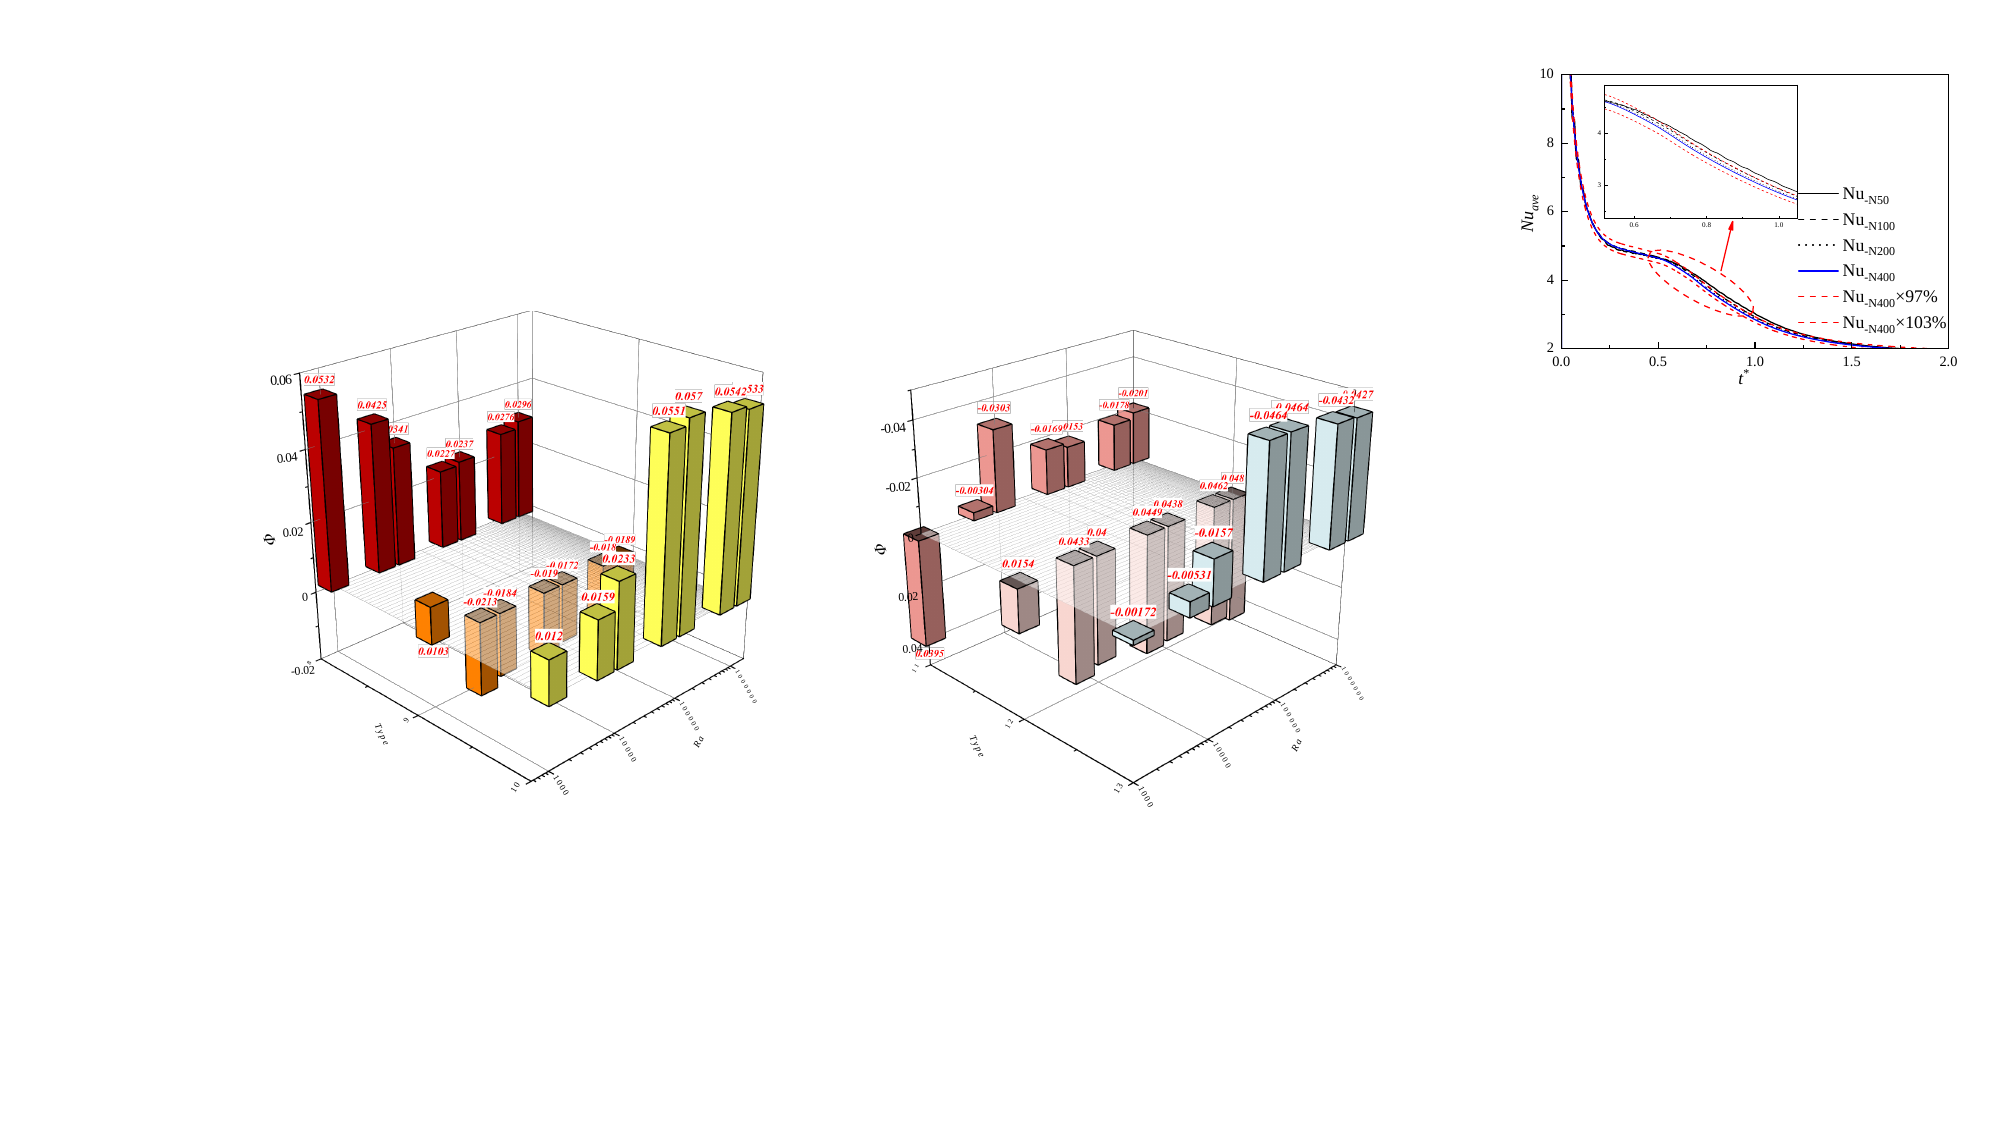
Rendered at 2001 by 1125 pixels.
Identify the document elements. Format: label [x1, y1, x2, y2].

picture [1506, 54, 1963, 399]
text_box [199, 311, 1461, 809]
